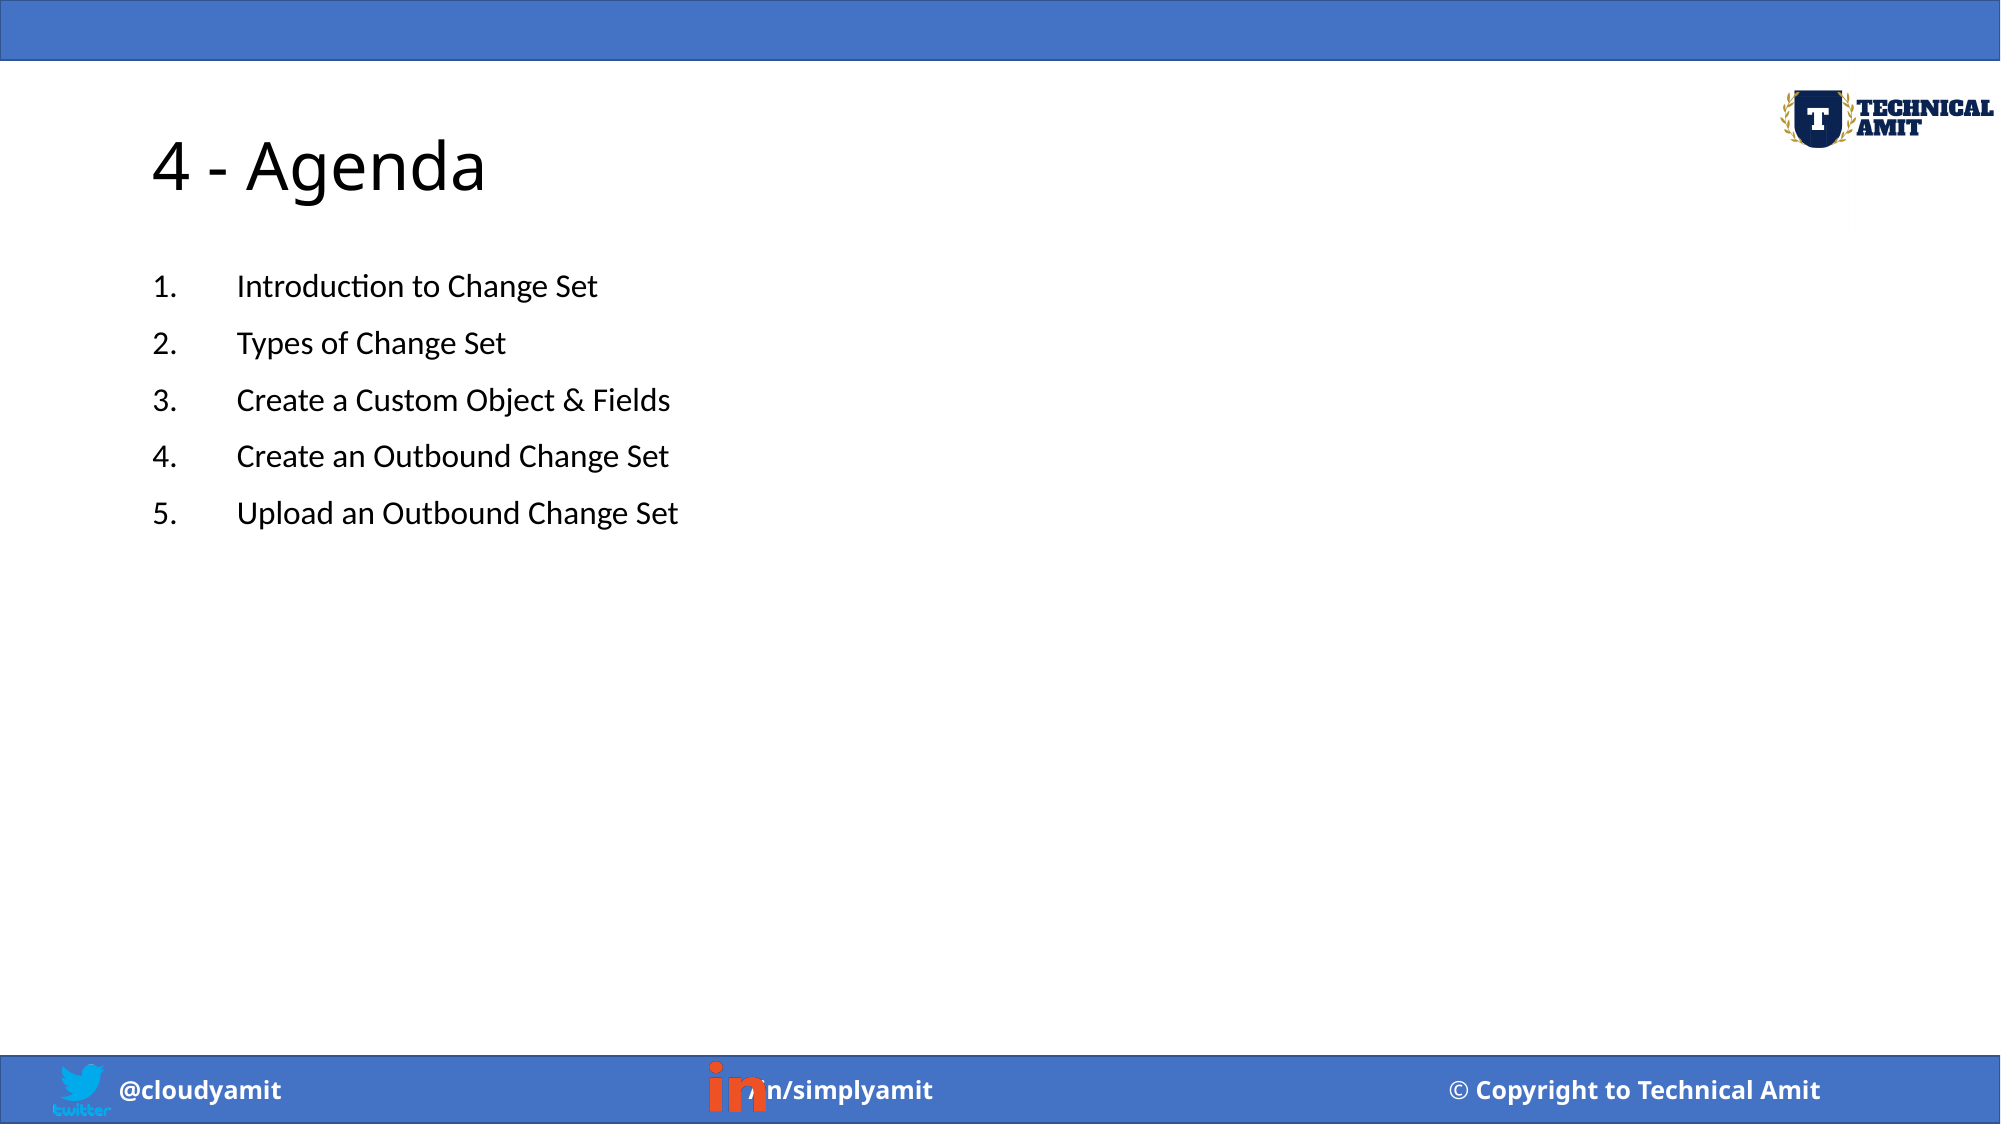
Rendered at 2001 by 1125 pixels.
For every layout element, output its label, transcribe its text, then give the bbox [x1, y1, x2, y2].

picture [1863, 61, 1997, 234]
list Introduction to Change Set Types of Change Set Create a Custom Object & Fields Create an Outbound Change Set Upload an Outbound Change Set [137, 261, 1863, 976]
picture [47, 1061, 117, 1118]
title 4 - Agenda [137, 59, 1863, 261]
picture [709, 1061, 766, 1112]
